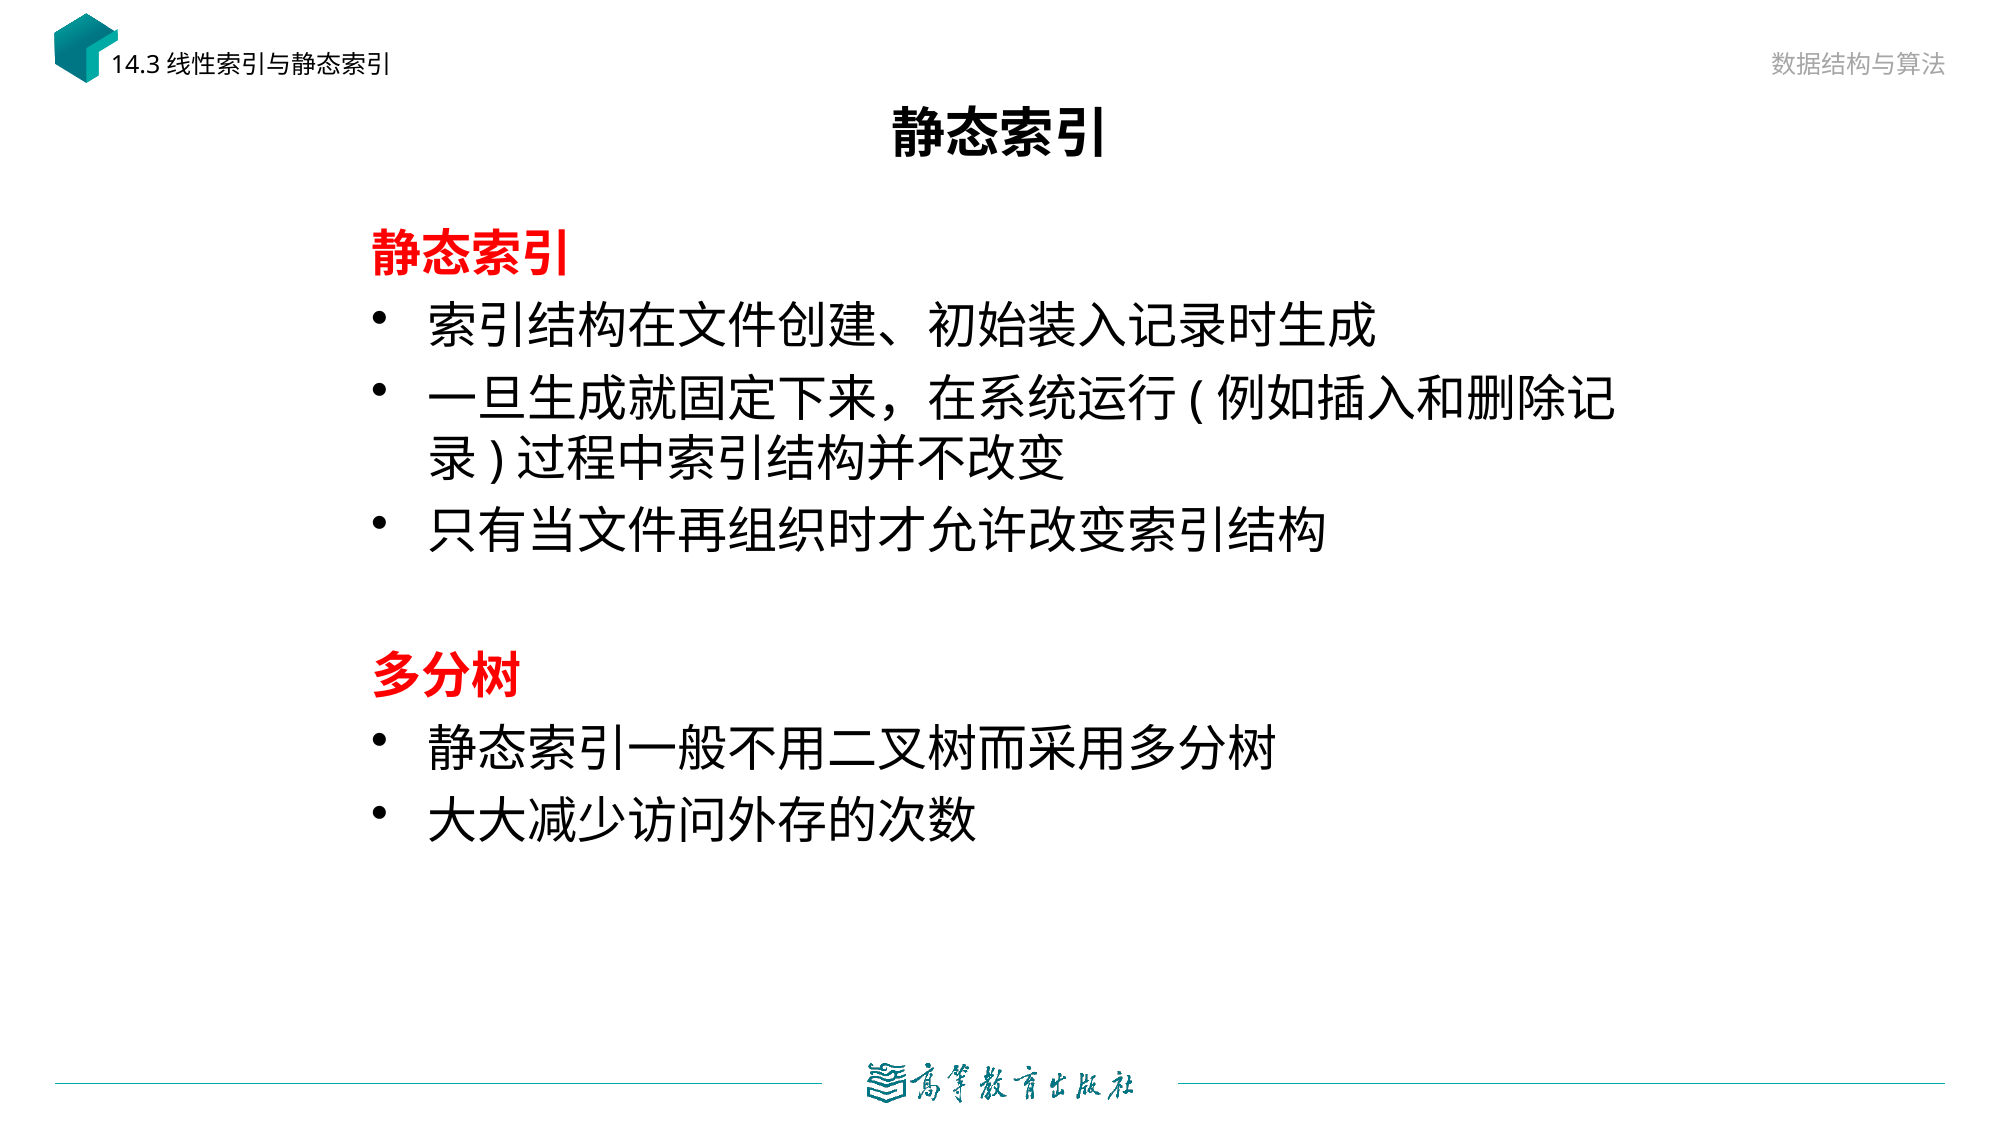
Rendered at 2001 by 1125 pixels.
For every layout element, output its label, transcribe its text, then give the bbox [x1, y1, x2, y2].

picture [867, 1063, 1133, 1103]
subtitle 14.3线性索引与静态索引 [95, 44, 894, 99]
title 静态索引 [137, 92, 1863, 178]
text_box 静态索引 索引结构在文件创建、初始装入记录时生成 一旦生成就固定下来，在系统运行(例如插入和删除记录)过程中索引结构并不改变 只有当文件再组织时才允许改变索引结构 多分树 静态索引一般不用二叉树而采用多分树 大大减少访问外存的次数 [356, 213, 1703, 912]
list 数据结构与算法 [1115, 32, 1962, 86]
